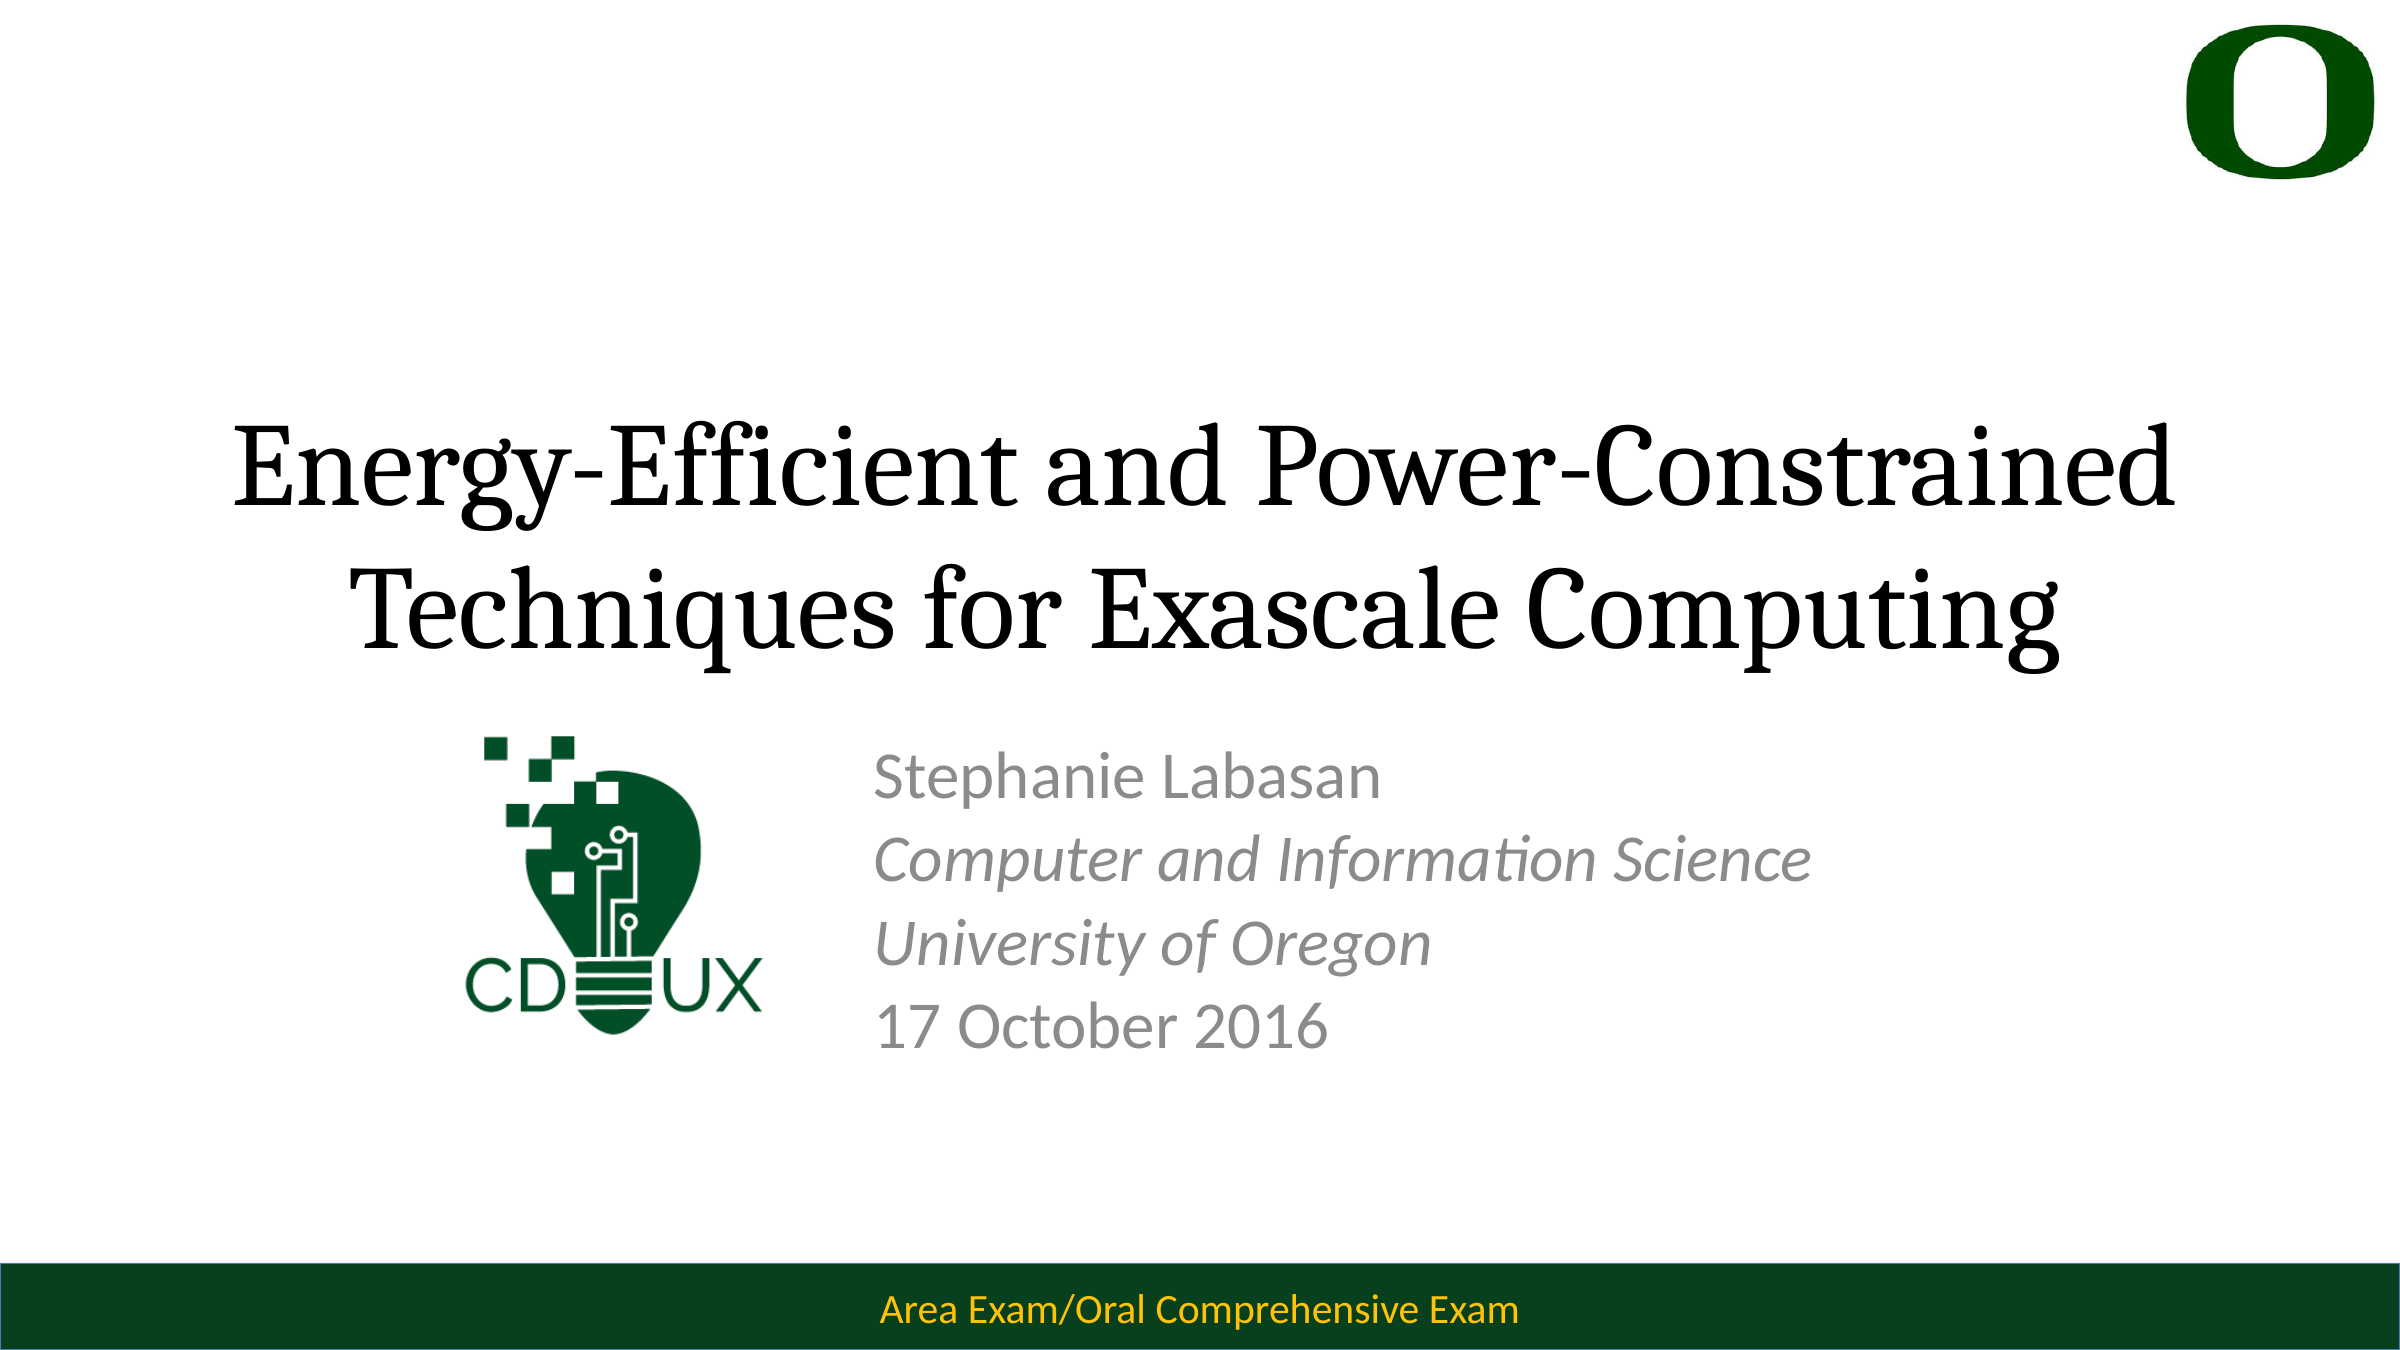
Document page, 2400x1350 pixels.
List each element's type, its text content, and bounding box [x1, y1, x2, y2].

picture [439, 702, 778, 1070]
subtitle Stephanie Labasan Computer and Information Science University of Oregon 17 October 2016 [858, 724, 2048, 1069]
picture [2181, 20, 2379, 183]
title Energy-Efficient and Power-Constrained Techniques for Exascale Computing [161, 356, 2250, 703]
